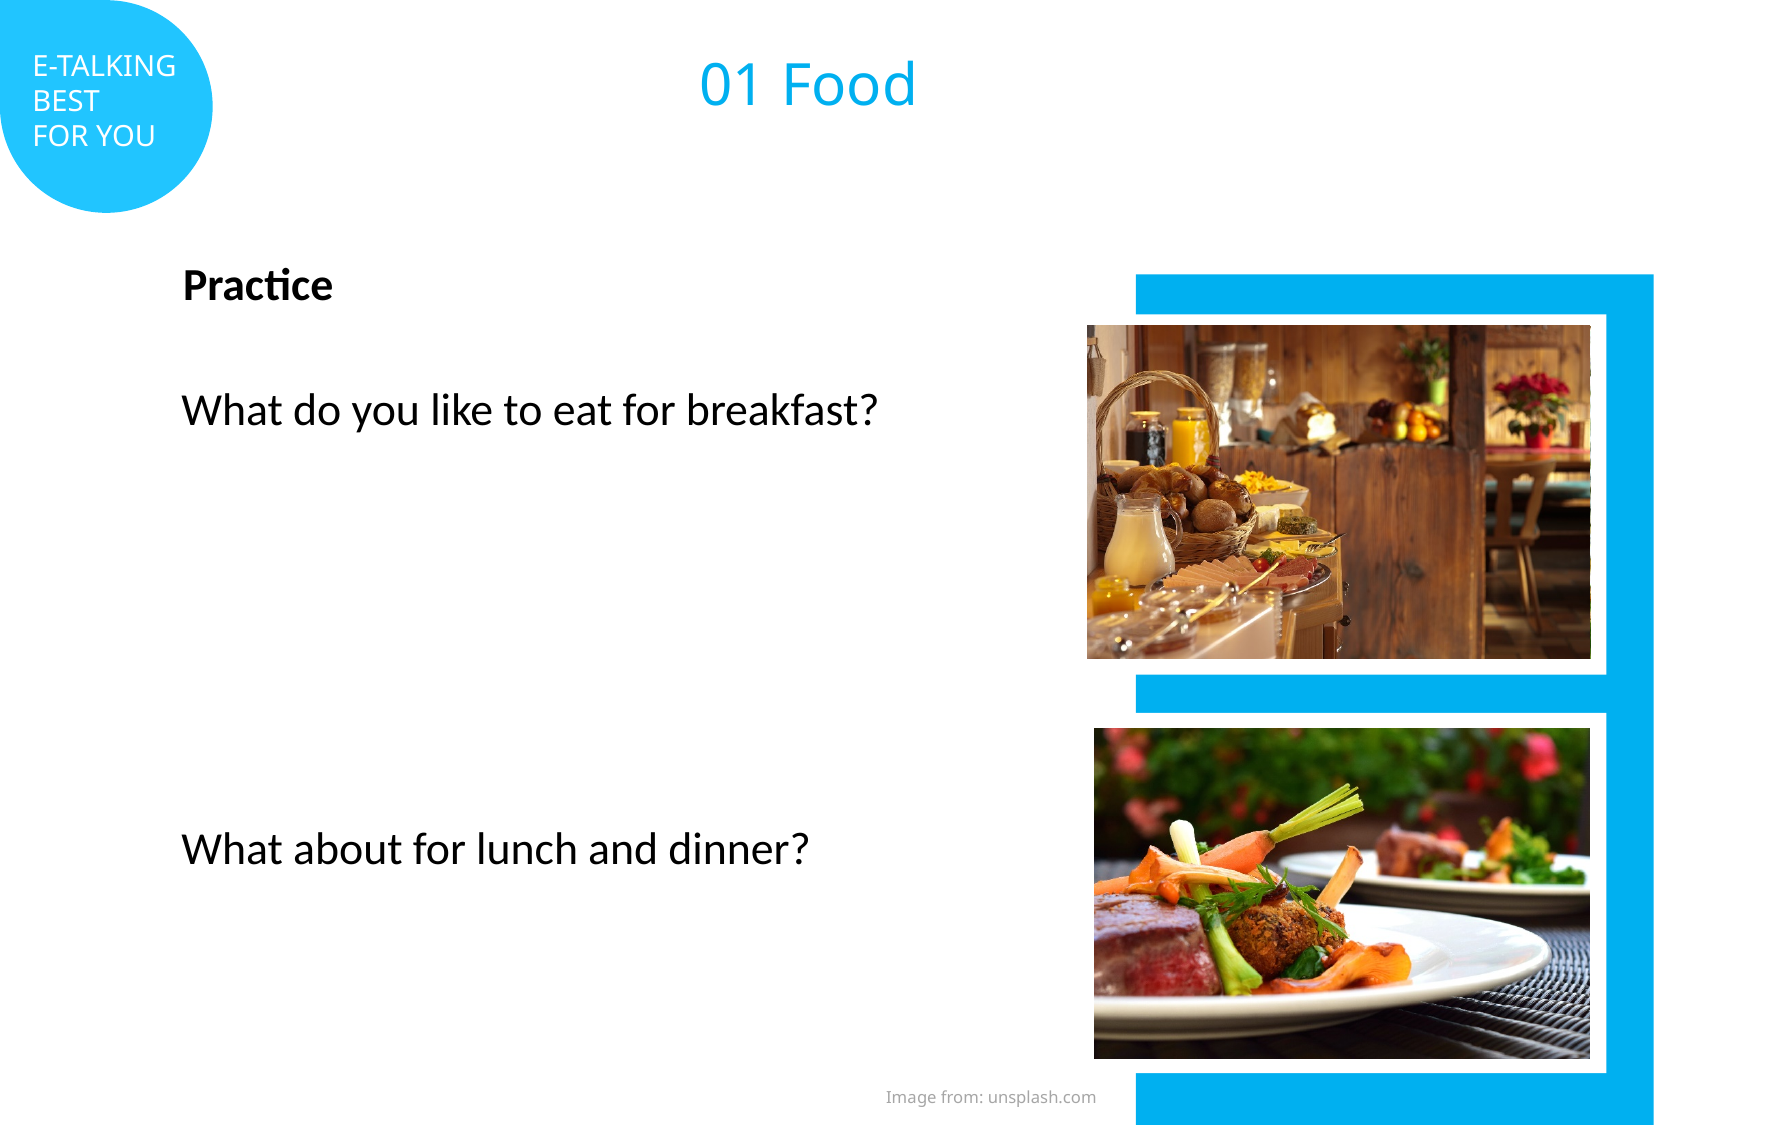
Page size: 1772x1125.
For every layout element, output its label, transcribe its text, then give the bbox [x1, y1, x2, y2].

text_box What do you like to eat for breakfast? What about for lunch and dinner? [166, 317, 1088, 882]
text_box [1120, 711, 1609, 1075]
text_box Practice [168, 247, 1574, 318]
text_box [0, 0, 320, 214]
picture [1086, 325, 1592, 660]
text_box Image from: unsplash.com [871, 1078, 1134, 1125]
text_box [1120, 312, 1609, 677]
text_box 01 Food [685, 39, 1193, 125]
picture [1093, 728, 1591, 1059]
text_box [1134, 272, 1656, 1125]
